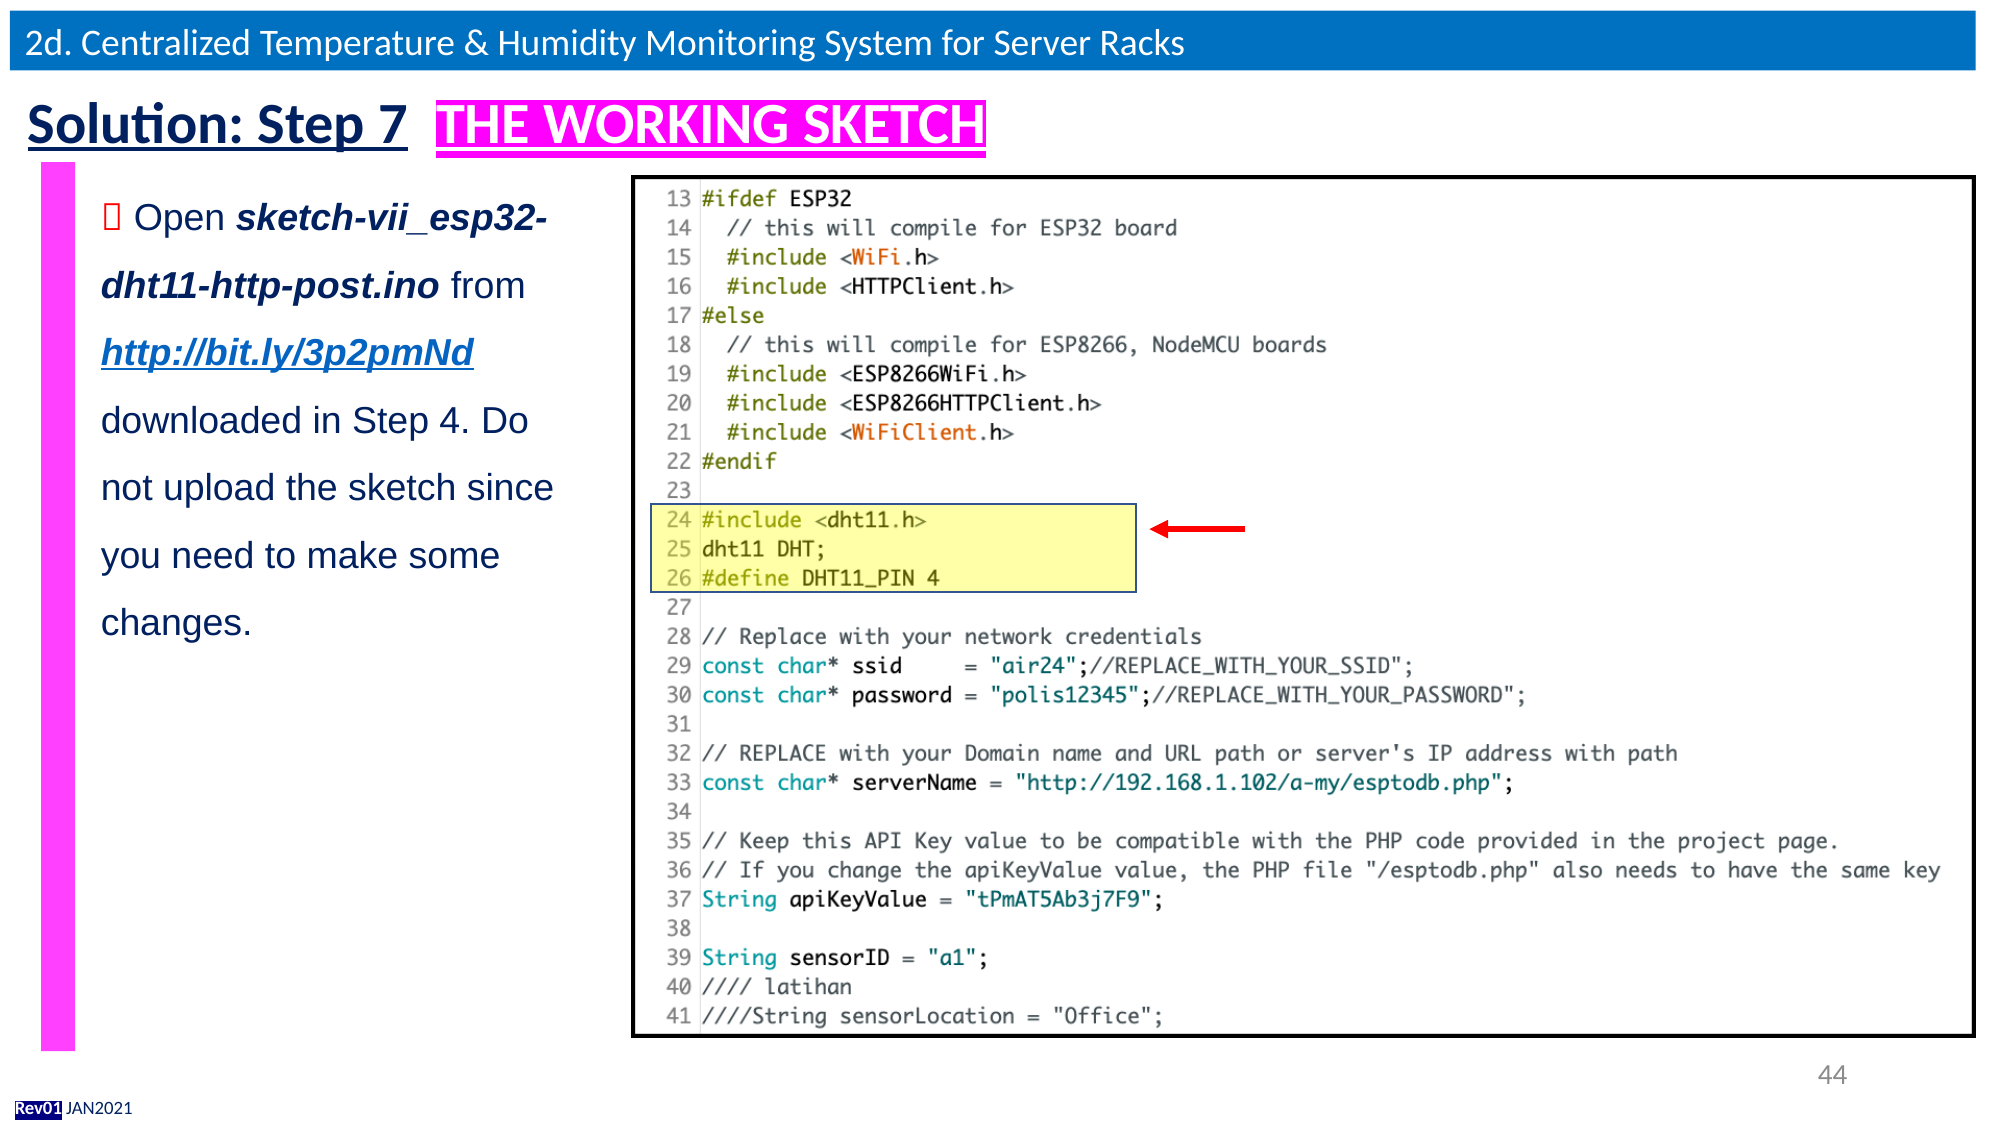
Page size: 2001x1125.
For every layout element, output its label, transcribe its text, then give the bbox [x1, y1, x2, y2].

text_box THE WORKING SKETCH [421, 77, 1001, 163]
slide_number 44 [1412, 1042, 1863, 1103]
text_box Rev01 JAN2021 [0, 1088, 2000, 1125]
picture [631, 175, 1976, 1038]
text_box  Open sketch-vii_esp32-dht11-http-post.ino from http://bit.ly/3p2pmNd downloaded in Step 4. Do not upload the sketch since you need to make some changes. [86, 163, 601, 651]
text_box 2d. Centralized Temperature & Humidity Monitoring System for Server Racks [9, 10, 1976, 71]
text_box Solution: Step 7 [12, 77, 421, 163]
text_box [40, 161, 76, 1052]
